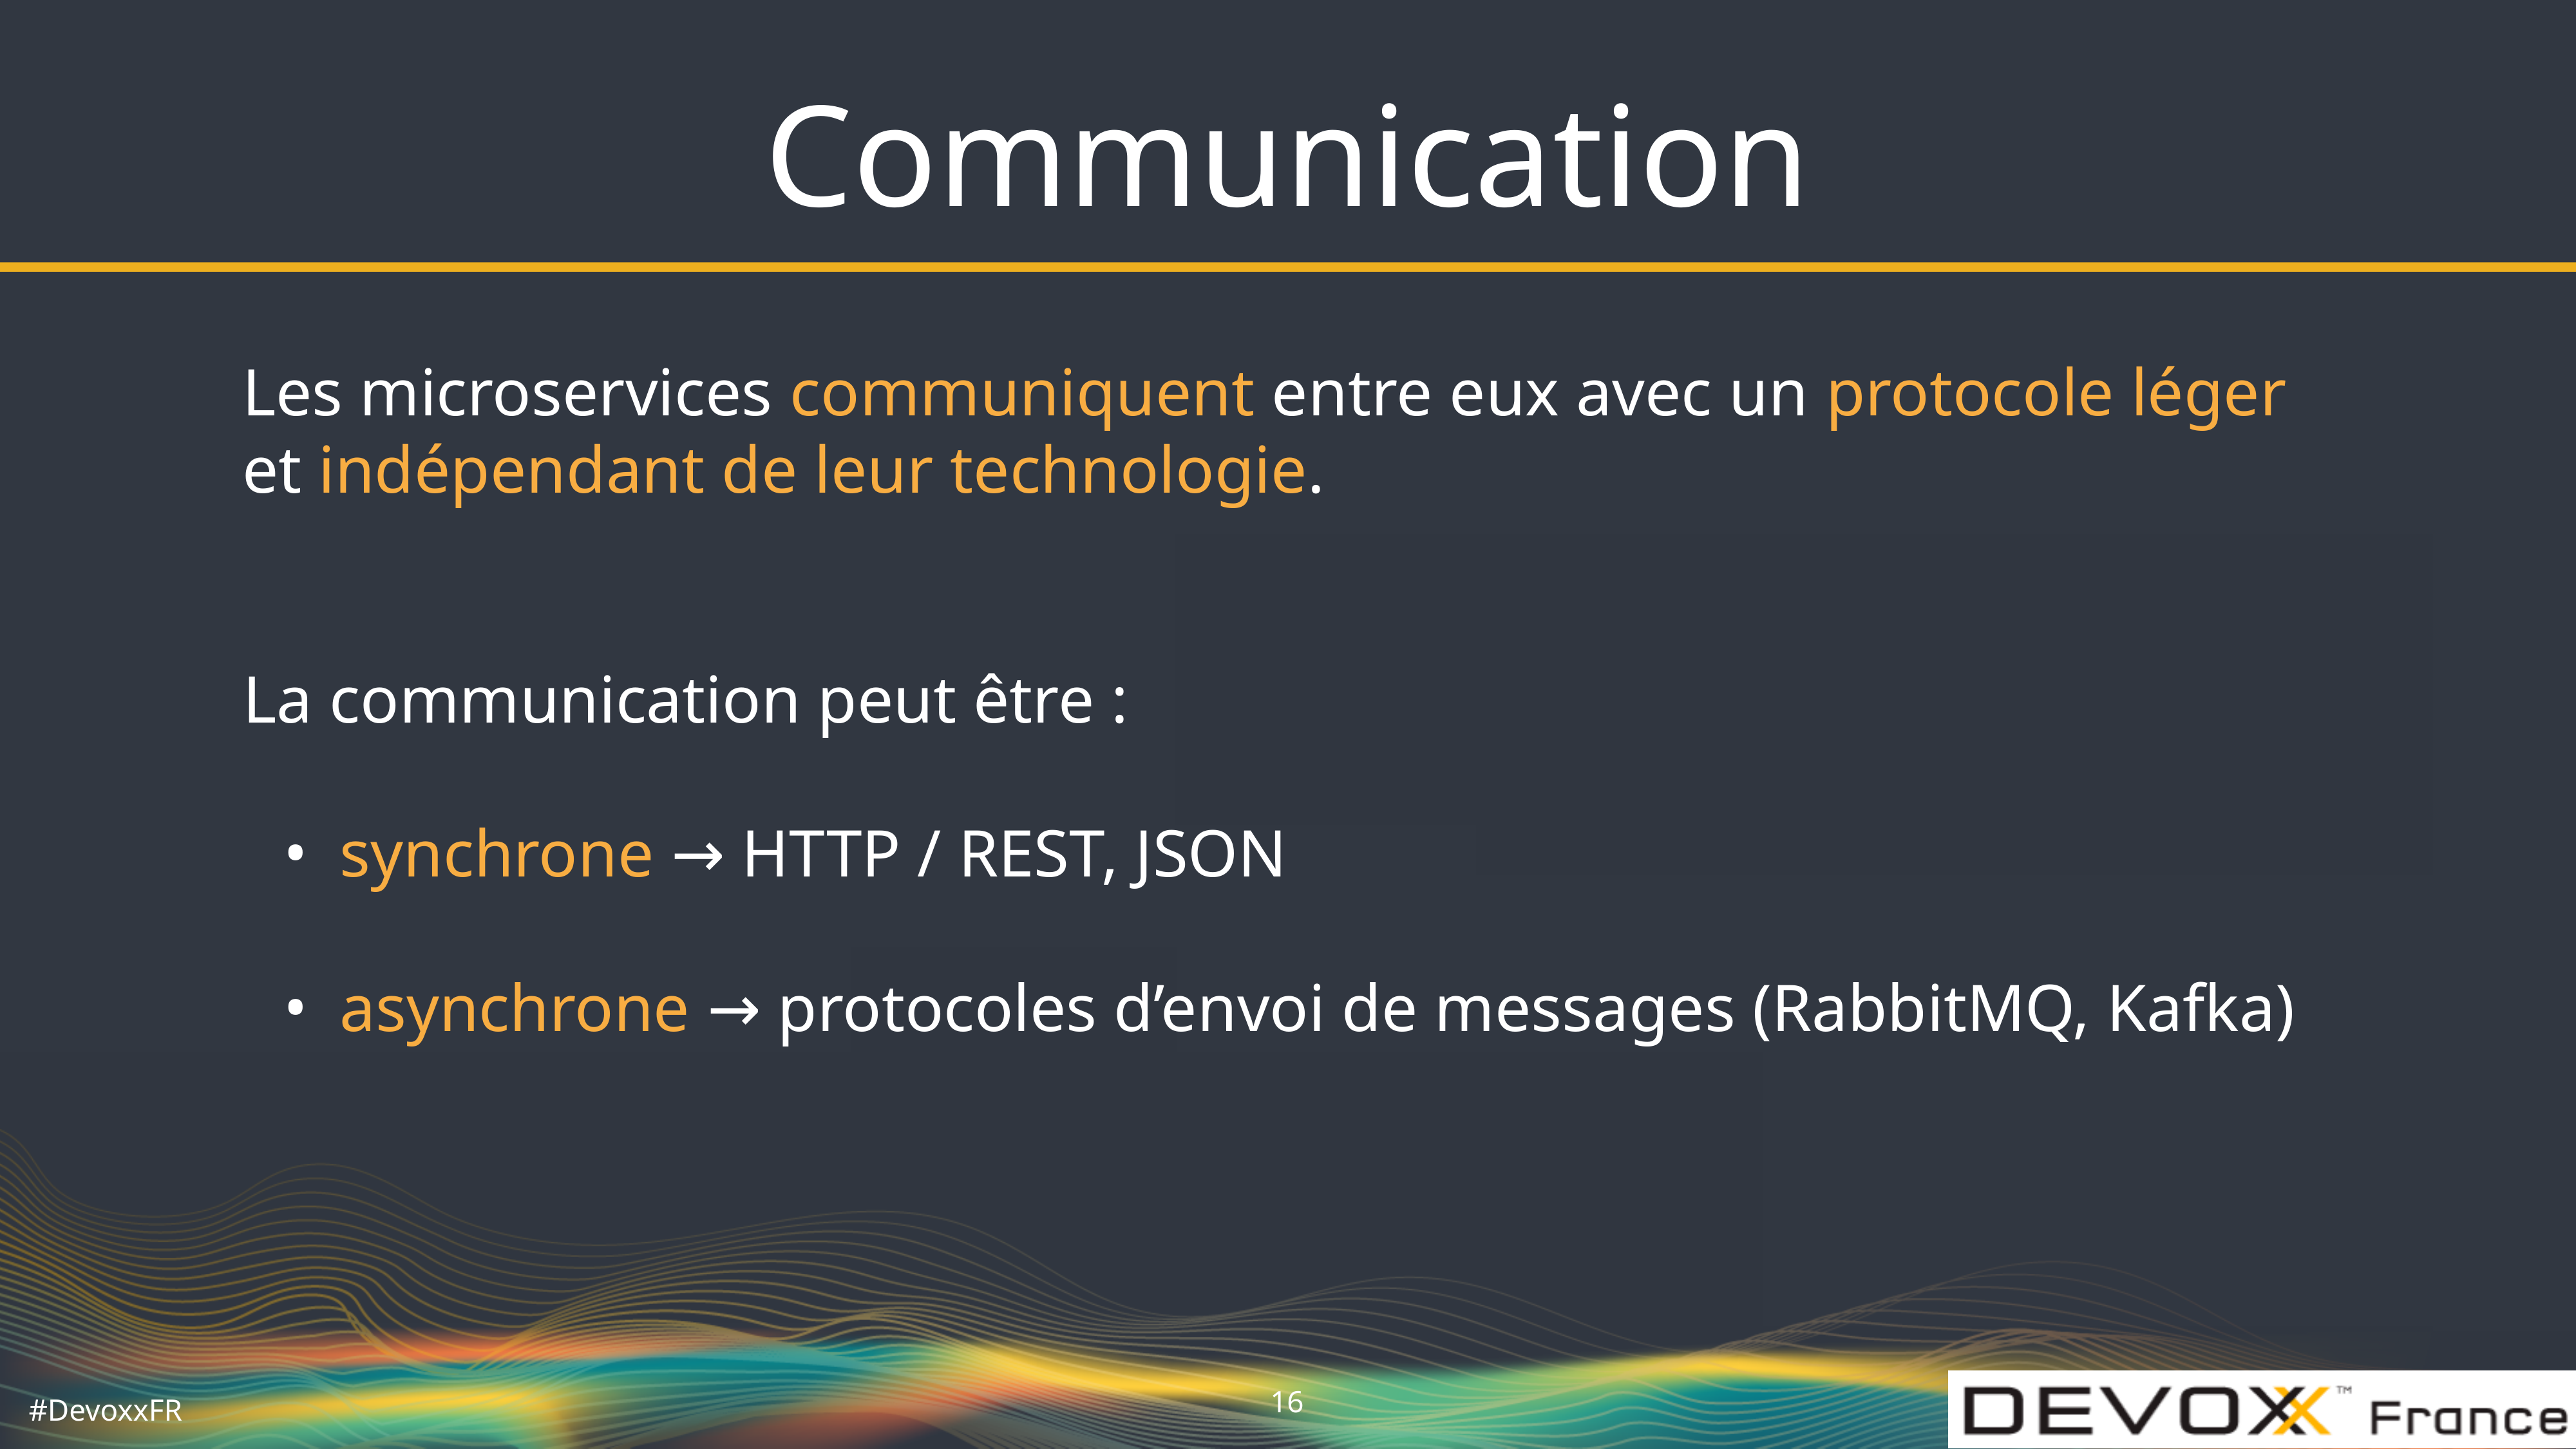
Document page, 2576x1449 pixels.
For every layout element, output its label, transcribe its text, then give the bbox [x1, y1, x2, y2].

list La communication peut être : synchrone → HTTP / REST, JSON asynchrone → protocoles d’envoi de messages (RabbitMQ, Kafka) [235, 650, 2341, 1108]
picture [0, 0, 2576, 262]
slide_number 16 [1262, 1375, 1312, 1427]
list Les microservices communiquent entre eux avec un protocole léger et indépendant de leur technologie. [234, 343, 2340, 535]
title Communication [264, 14, 2312, 287]
picture [0, 272, 2576, 1449]
